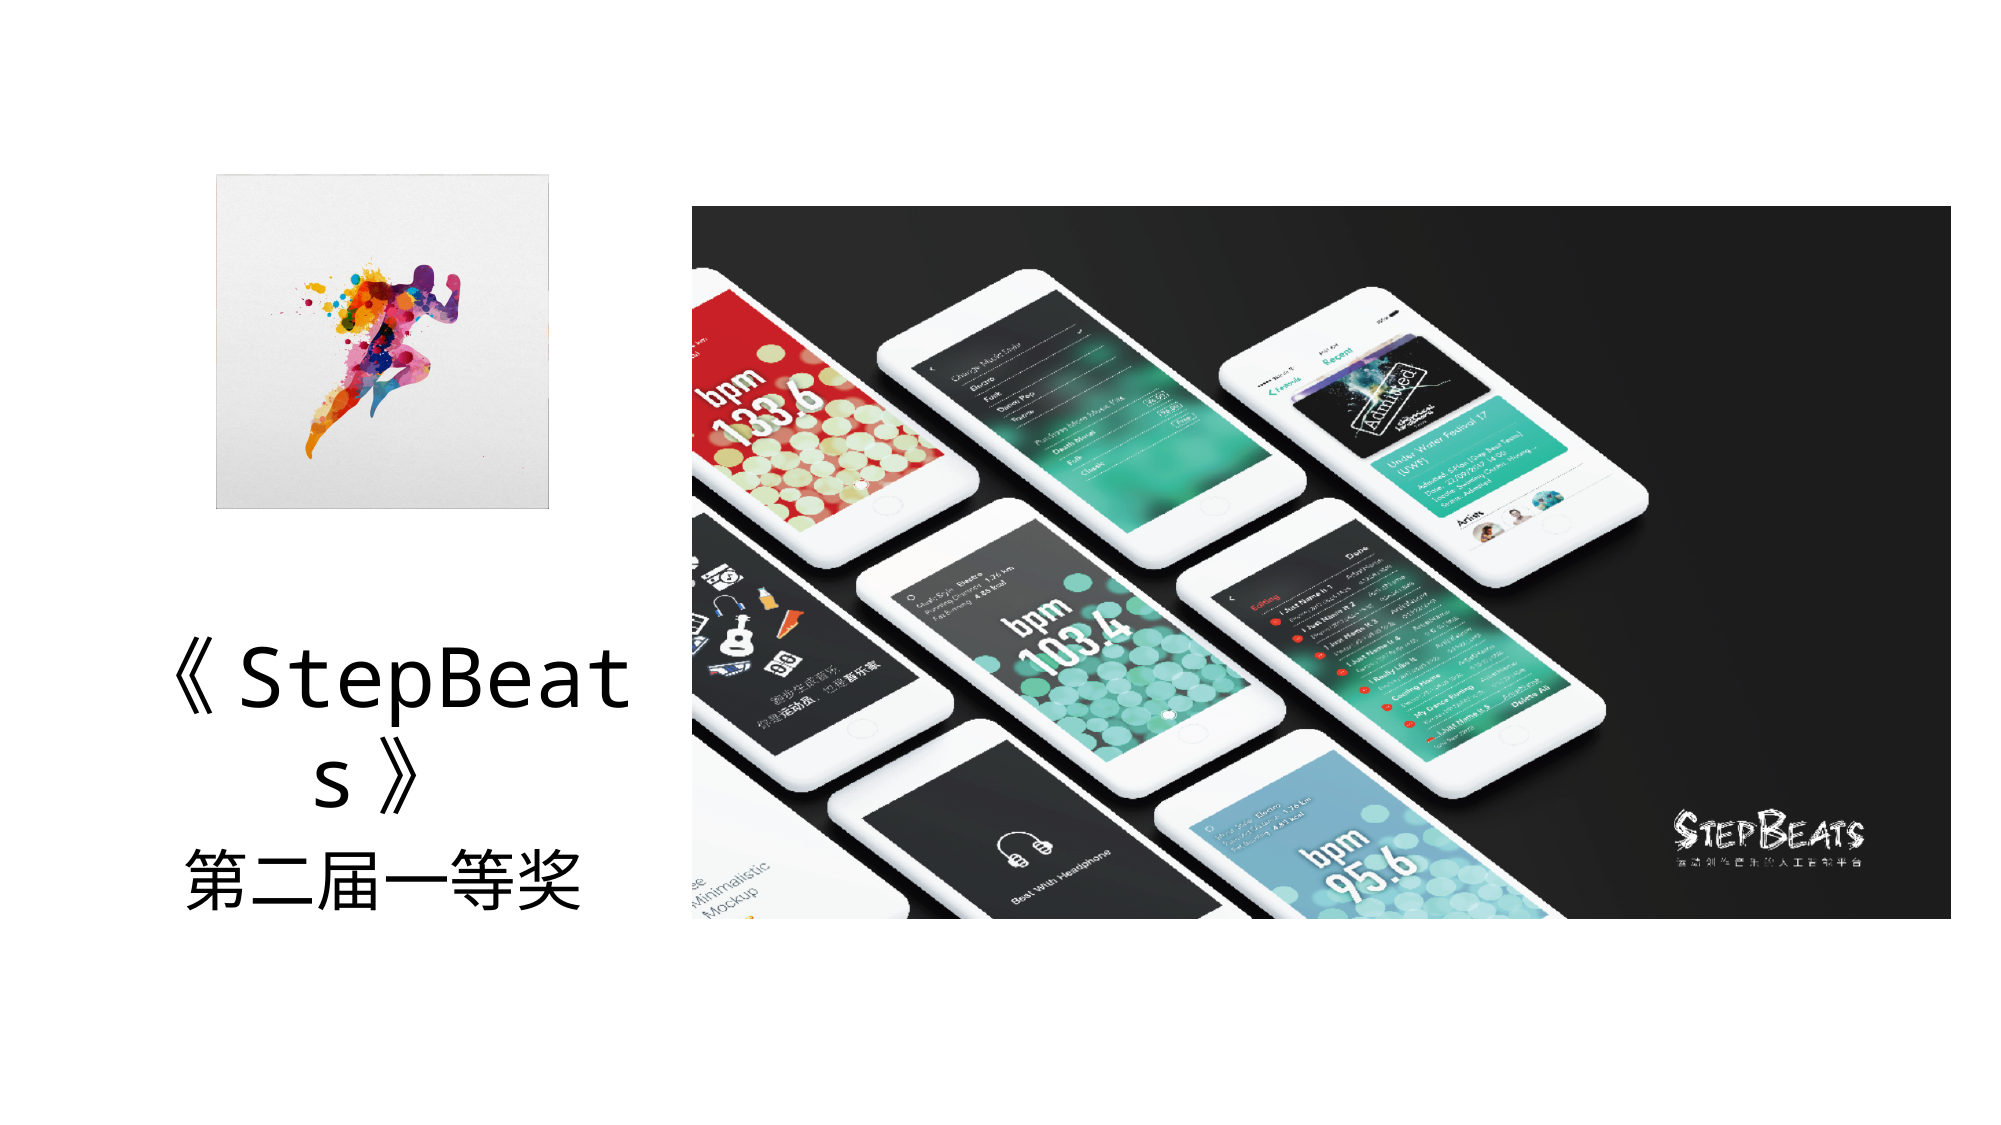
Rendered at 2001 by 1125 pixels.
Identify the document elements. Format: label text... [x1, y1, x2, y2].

picture [692, 206, 1951, 919]
text_box 第二届一等奖 [149, 791, 617, 927]
picture [216, 174, 549, 509]
text_box 《StepBeats》 [108, 616, 659, 832]
